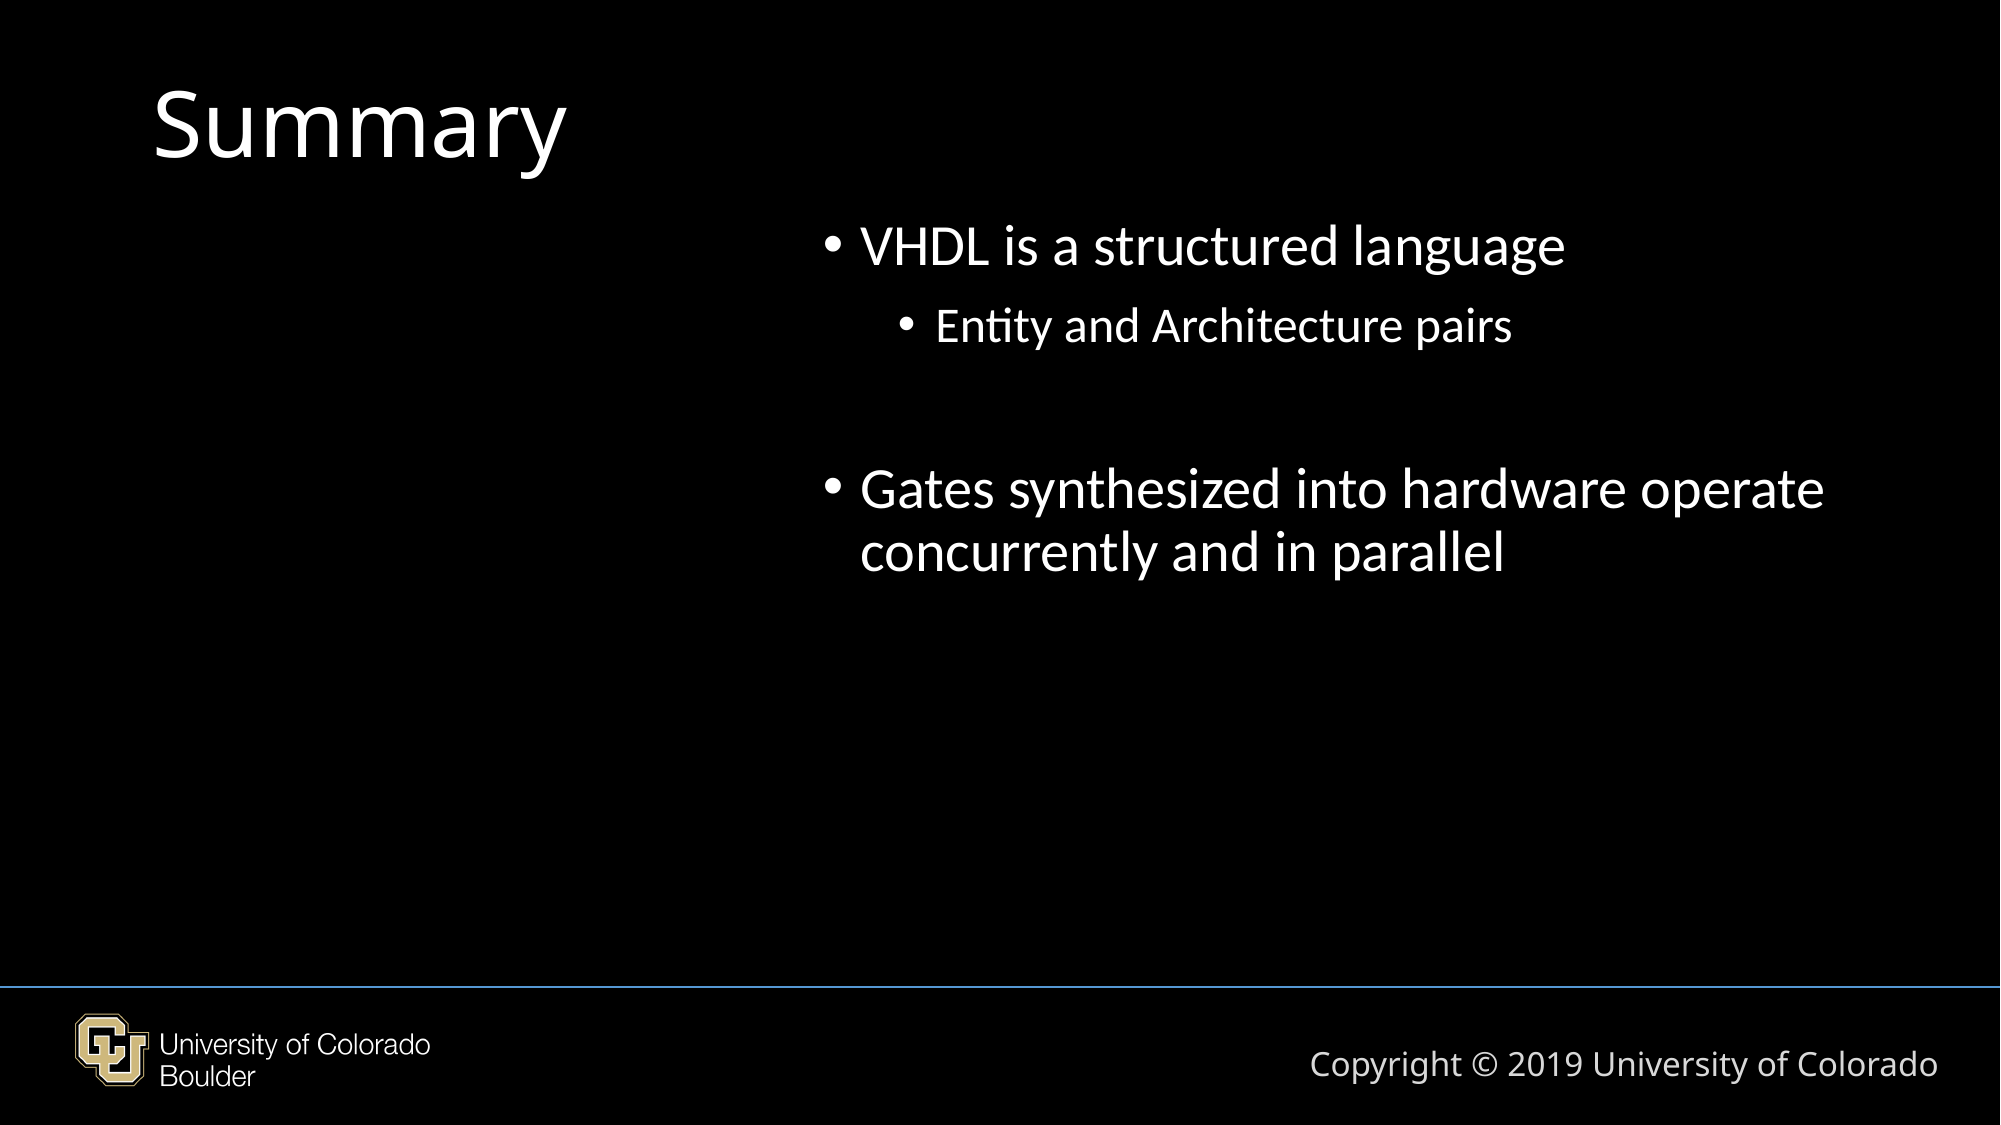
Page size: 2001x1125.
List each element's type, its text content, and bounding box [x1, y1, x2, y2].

text_box Summary [137, 59, 1863, 196]
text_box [1294, 1010, 2000, 1118]
picture [62, 1007, 458, 1105]
text_box VHDL is a structured language Entity and Architecture pairs Gates synthesized into hardware operate concurrently and in parallel [807, 208, 1895, 966]
